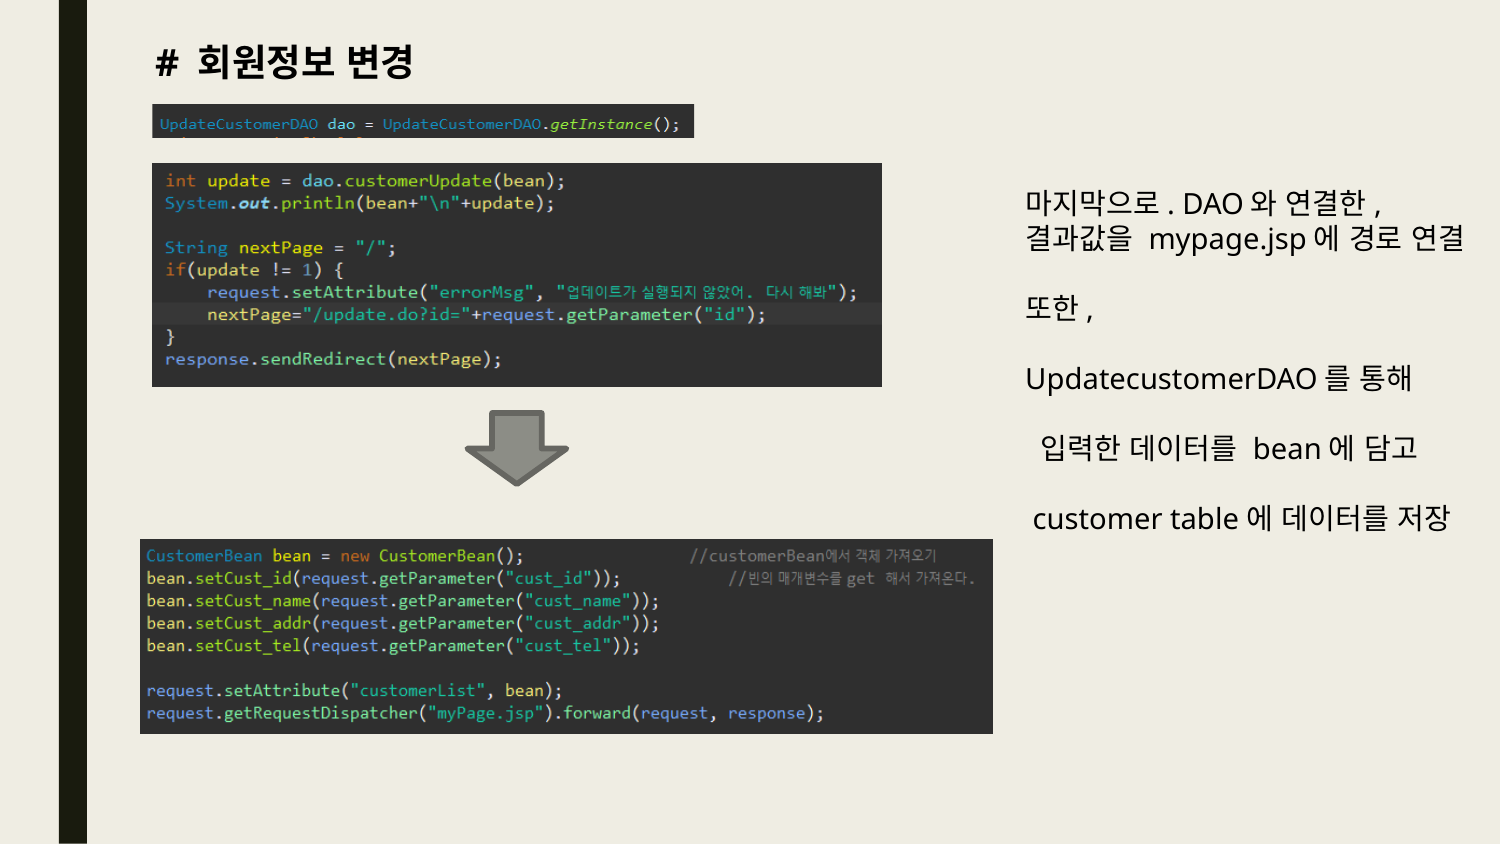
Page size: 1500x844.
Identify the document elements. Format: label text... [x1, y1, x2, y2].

text_box 마지막으로. DAO와 연결한, 결과값을 mypage.jsp에 경로 연결 또한, UpdatecustomerDAO를 통해 입력한 데이터를 bean에 담고 customer table에 데이터를 저장 [1013, 180, 1500, 632]
text_box [467, 413, 567, 485]
picture [139, 539, 994, 734]
picture [152, 104, 695, 138]
text_box # 회원정보 변경 [140, 23, 519, 115]
picture [152, 162, 882, 388]
